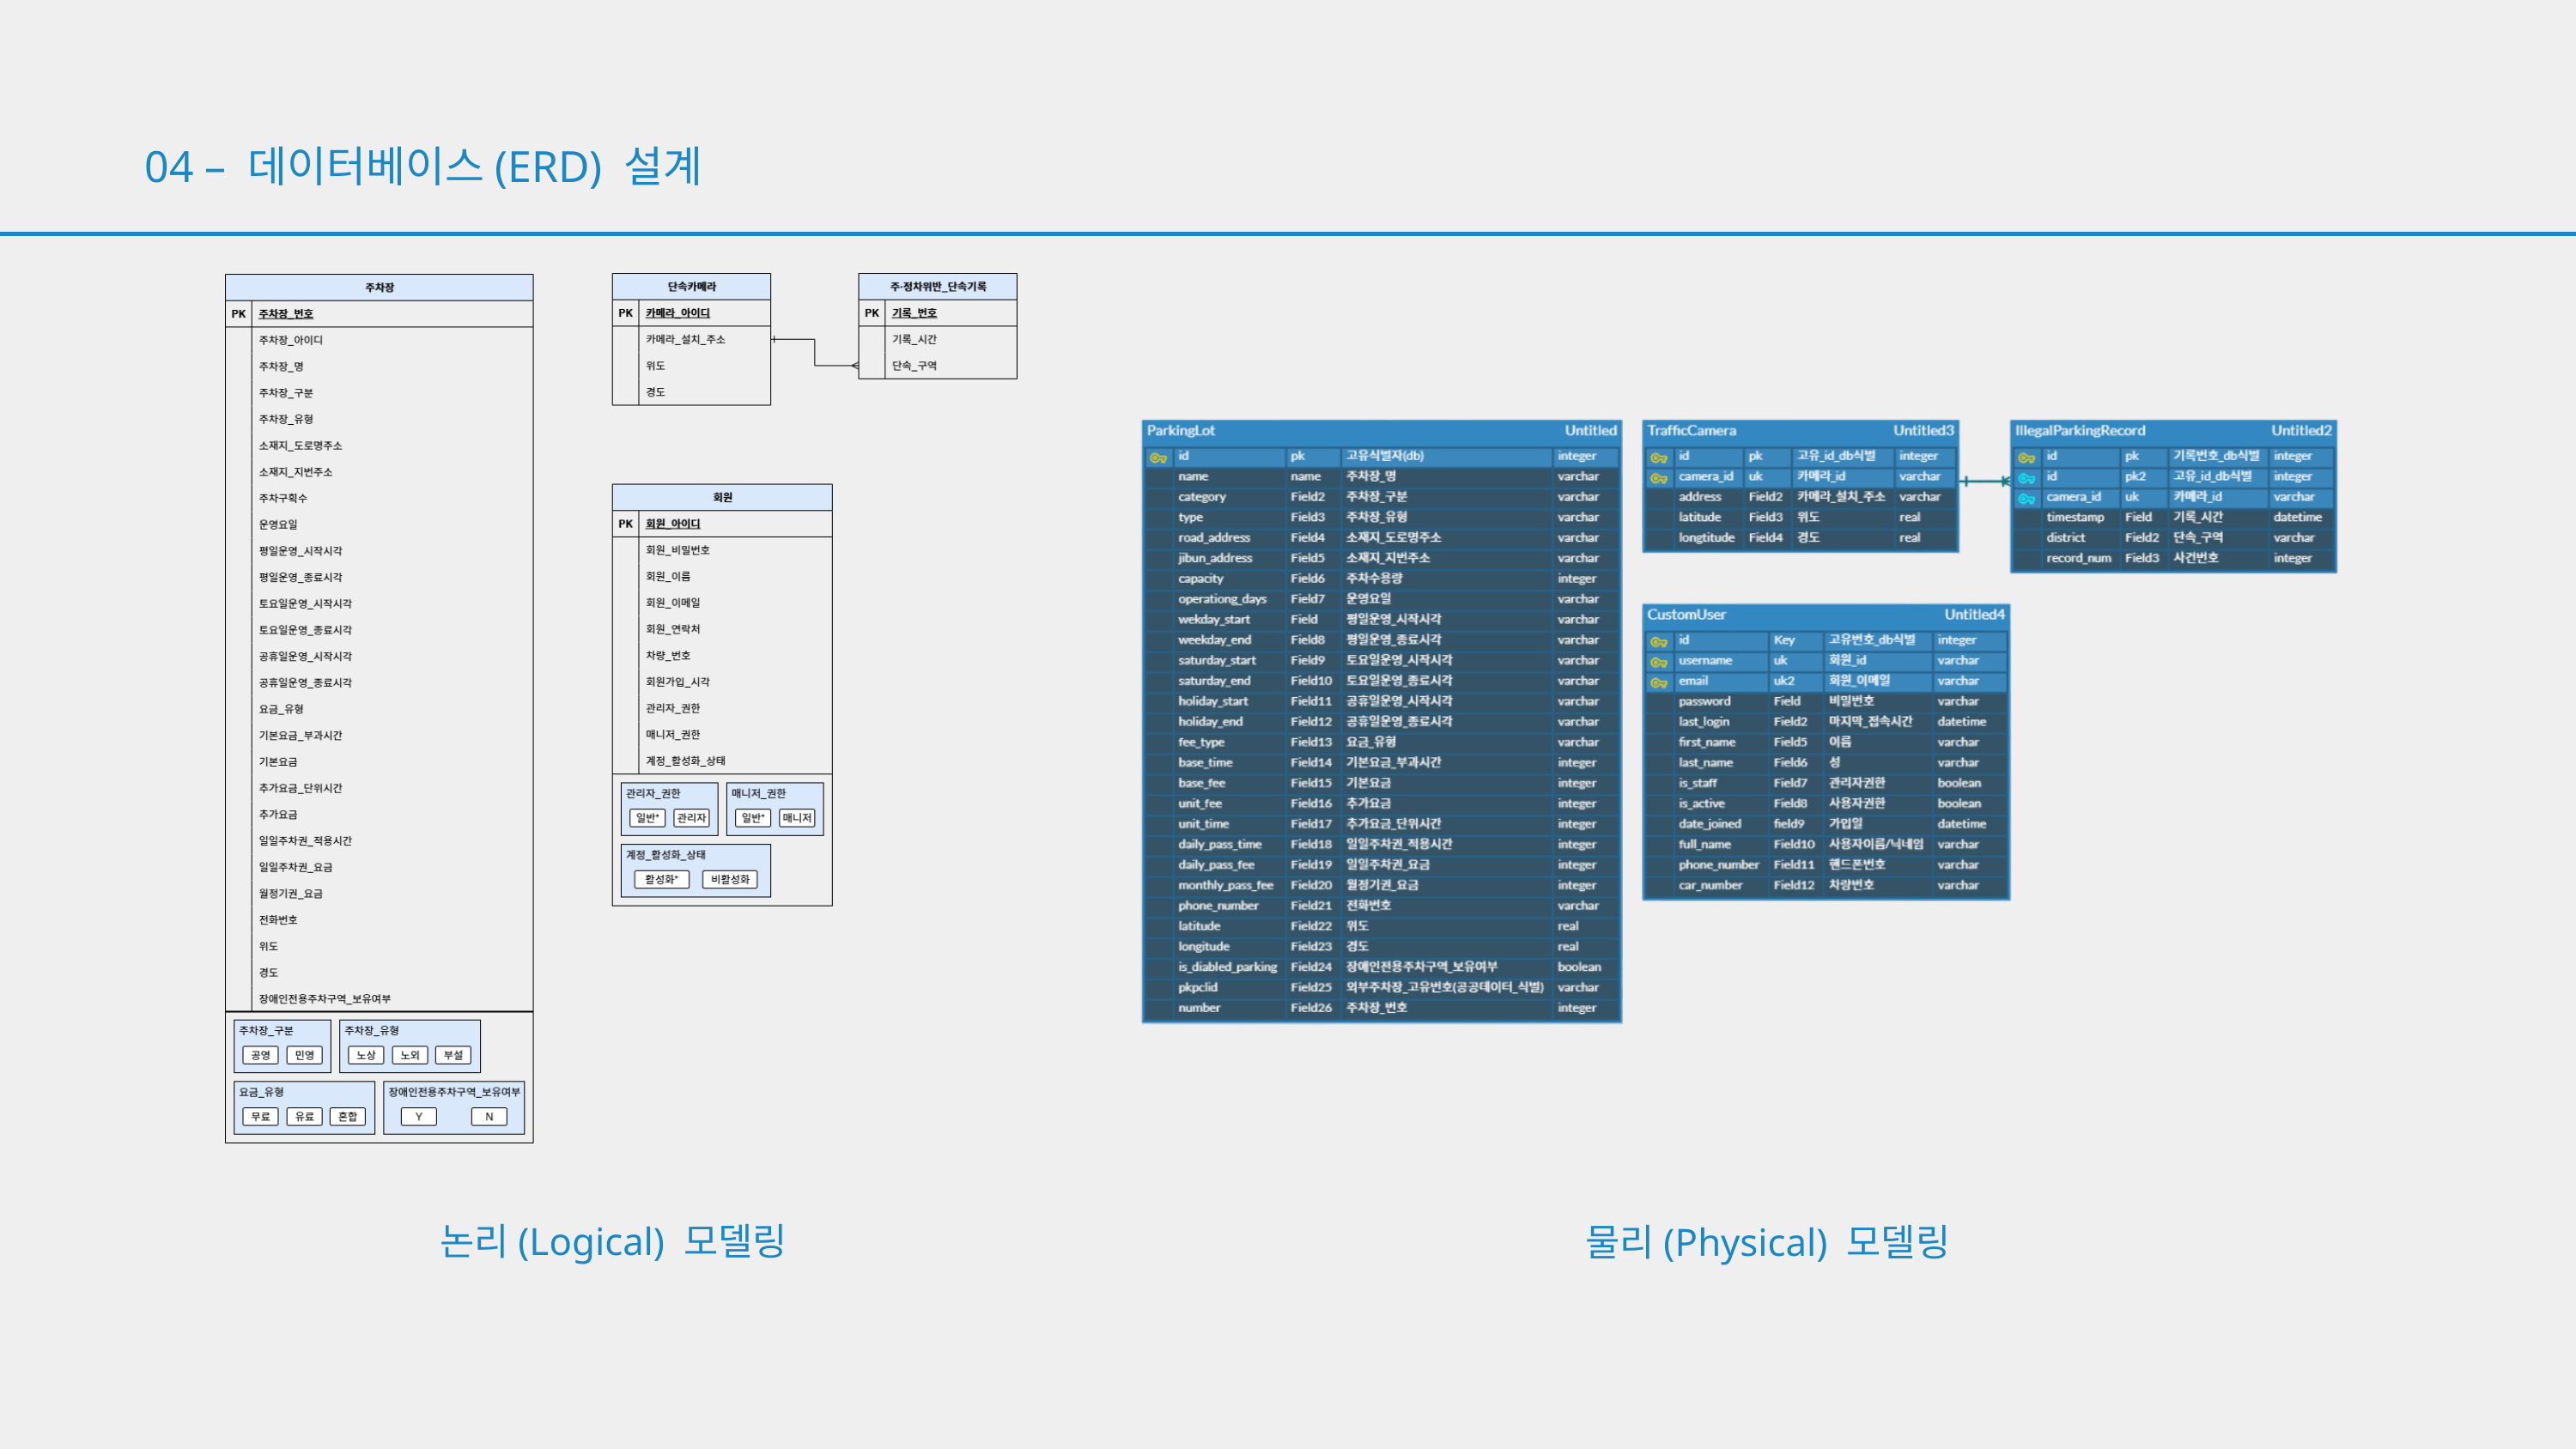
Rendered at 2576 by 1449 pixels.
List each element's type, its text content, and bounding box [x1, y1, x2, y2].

picture [1060, 402, 2439, 1026]
text_box 물리(Physical) 모델링 [1572, 1205, 2018, 1270]
text_box 논리(Logical) 모델링 [440, 1210, 838, 1261]
text_box 04 – 데이터베이스(ERD) 설계 [144, 137, 730, 191]
picture [225, 273, 1018, 1144]
